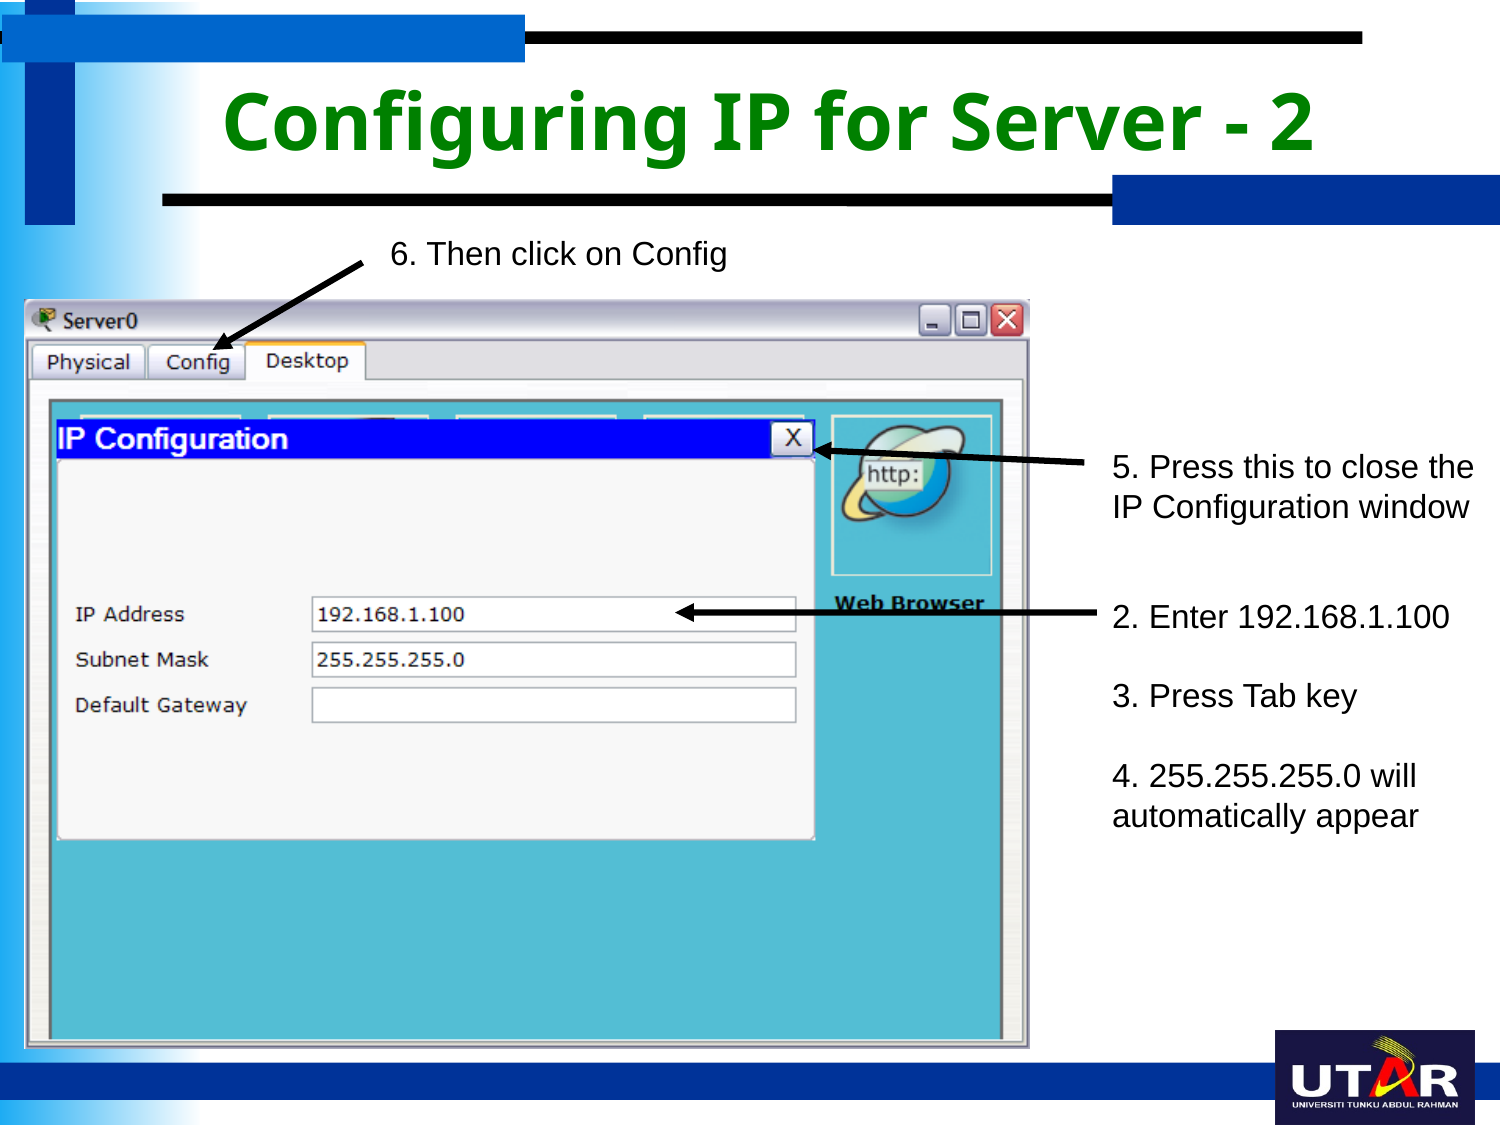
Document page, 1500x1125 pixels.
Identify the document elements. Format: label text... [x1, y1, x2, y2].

text_box 5. Press this to close the IP Configuration window [1097, 437, 1500, 532]
picture [1275, 1030, 1475, 1125]
text_box 2. Enter 192.168.1.100 3. Press Tab key 4. 255.255.255.0 will automatically appear [1097, 587, 1466, 842]
title Configuring IP for Server - 2 [74, 49, 1463, 188]
picture [24, 299, 1031, 1049]
text_box 6. Then click on Config [375, 224, 744, 280]
